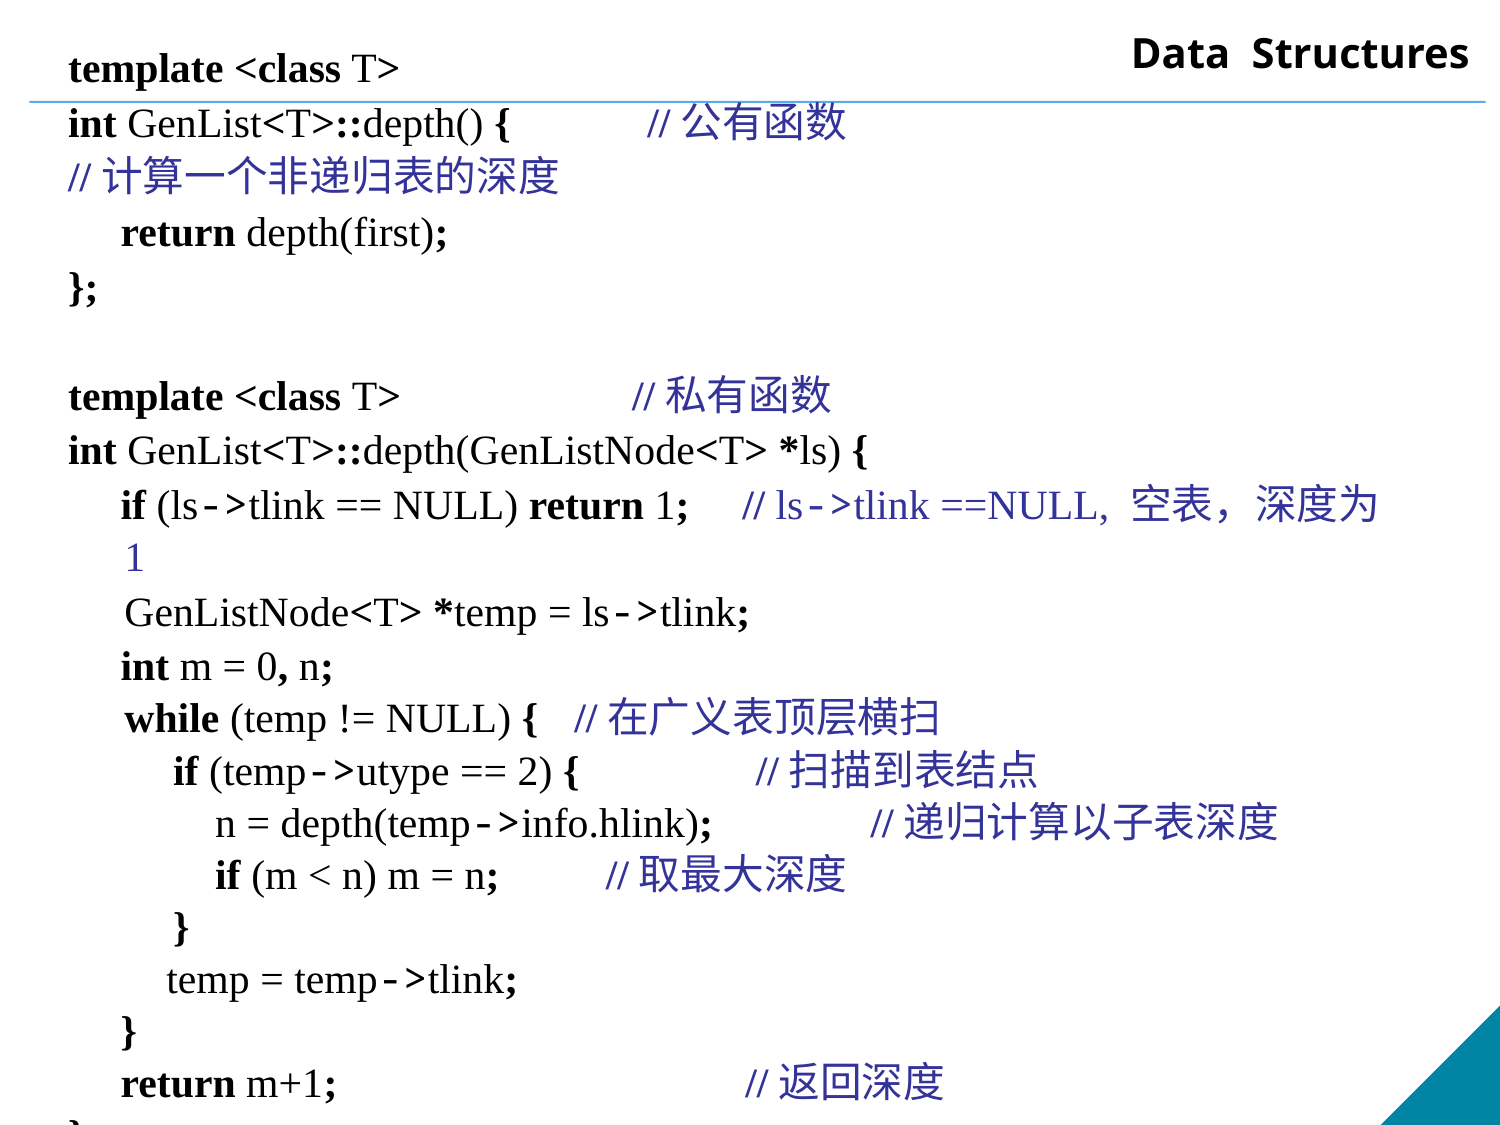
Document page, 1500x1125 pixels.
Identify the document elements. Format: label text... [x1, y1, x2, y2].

list template <class T> int GenList<T>::depth() { //公有函数 //计算一个非递归表的深度 return depth(first); }; template <class T> //私有函数 int GenList<T>::depth(GenListNode<T> *ls) { if (ls->tlink == NULL) return 1; // ls->tlink ==NULL, 空表，深度为1 GenListNode<T> *temp = ls->tlink; int m = 0, n; while (temp != NULL) { //在广义表顶层横扫 if (temp->utype == 2) { //扫描到表结点 n = depth(temp->info.hlink); //递归计算以子表深度 if (m < n) m = n; //取最大深度 } temp = temp->tlink; } return m+1; //返回深度 }; [53, 31, 1404, 975]
